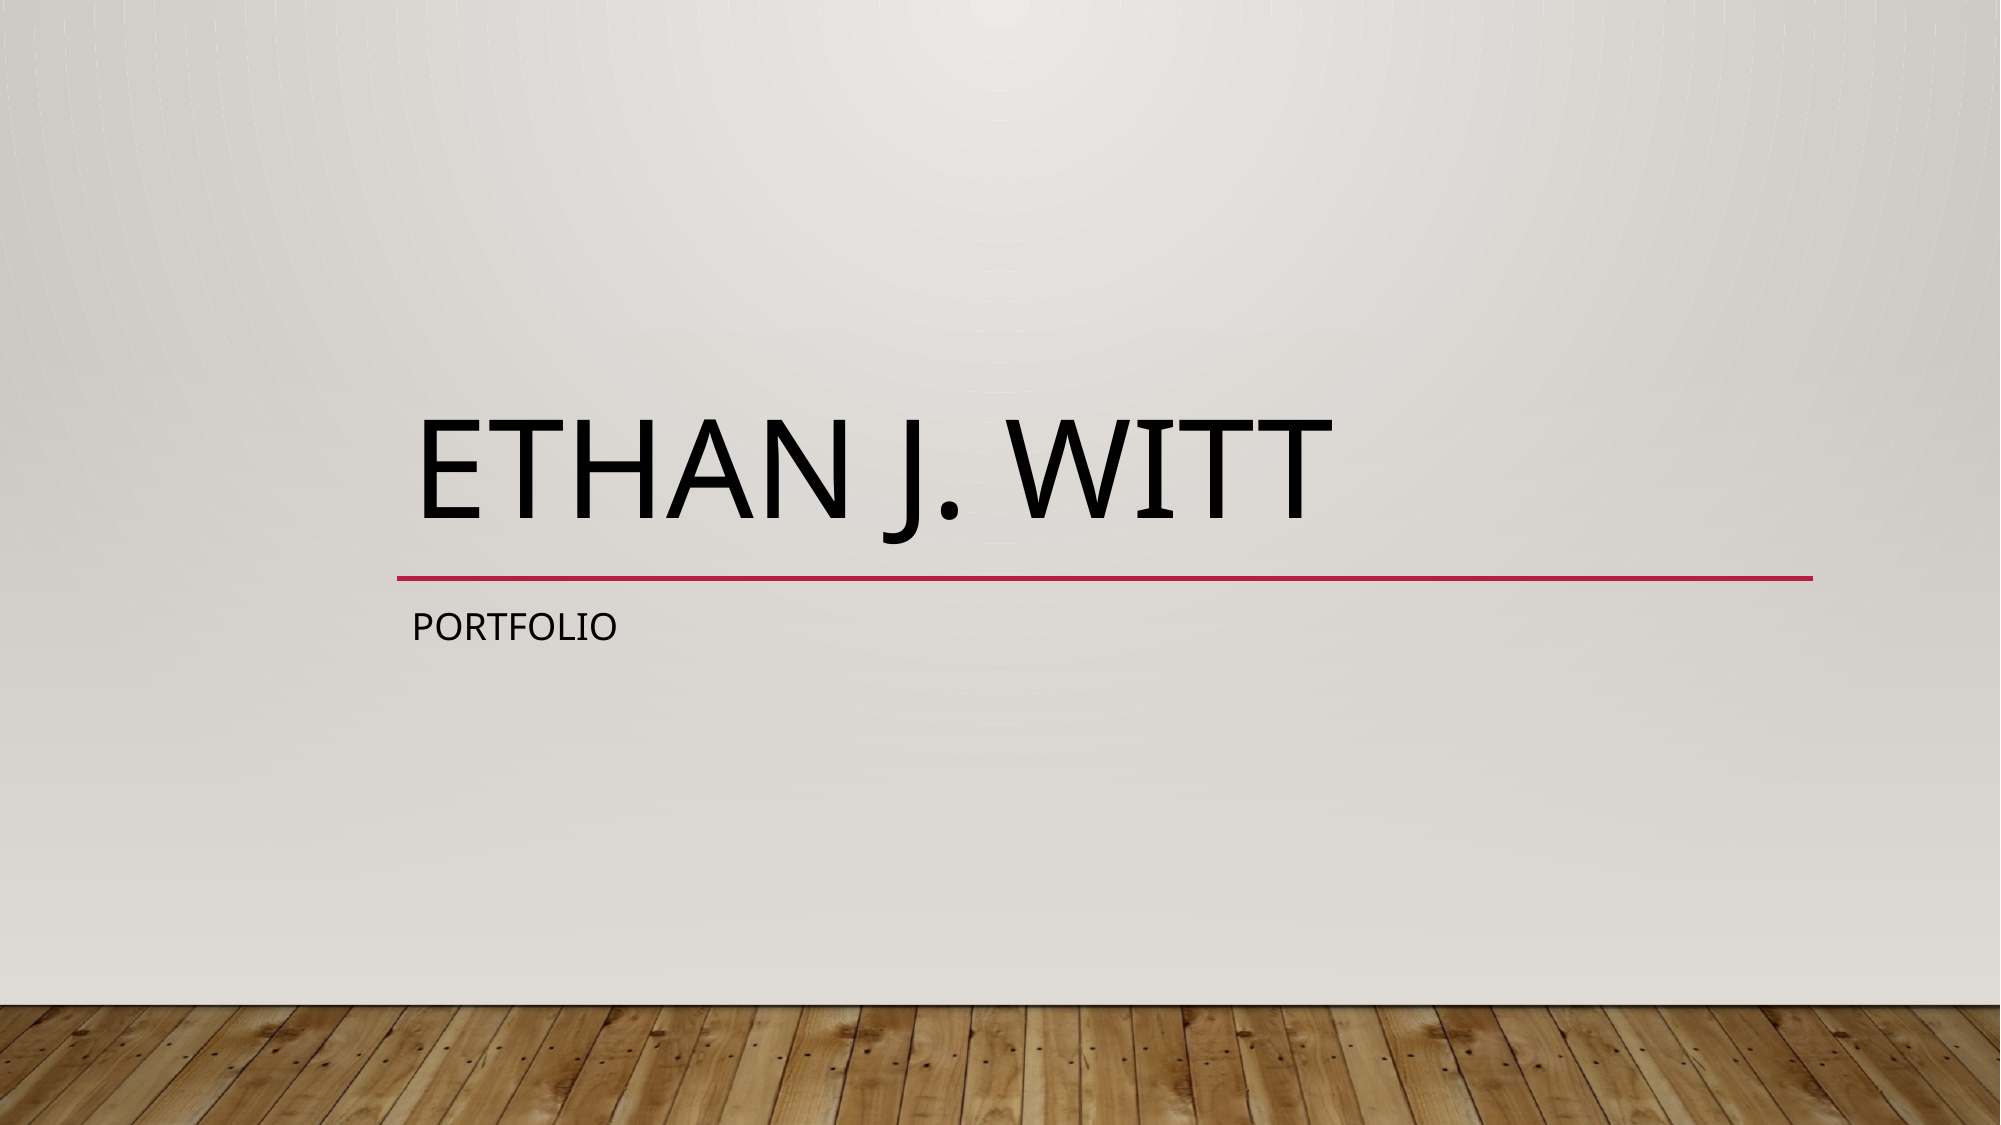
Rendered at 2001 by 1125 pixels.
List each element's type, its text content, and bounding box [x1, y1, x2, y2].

title Ethan J. Witt [396, 131, 1814, 549]
picture [0, 1005, 2000, 1125]
subtitle Portfolio [396, 579, 1814, 740]
